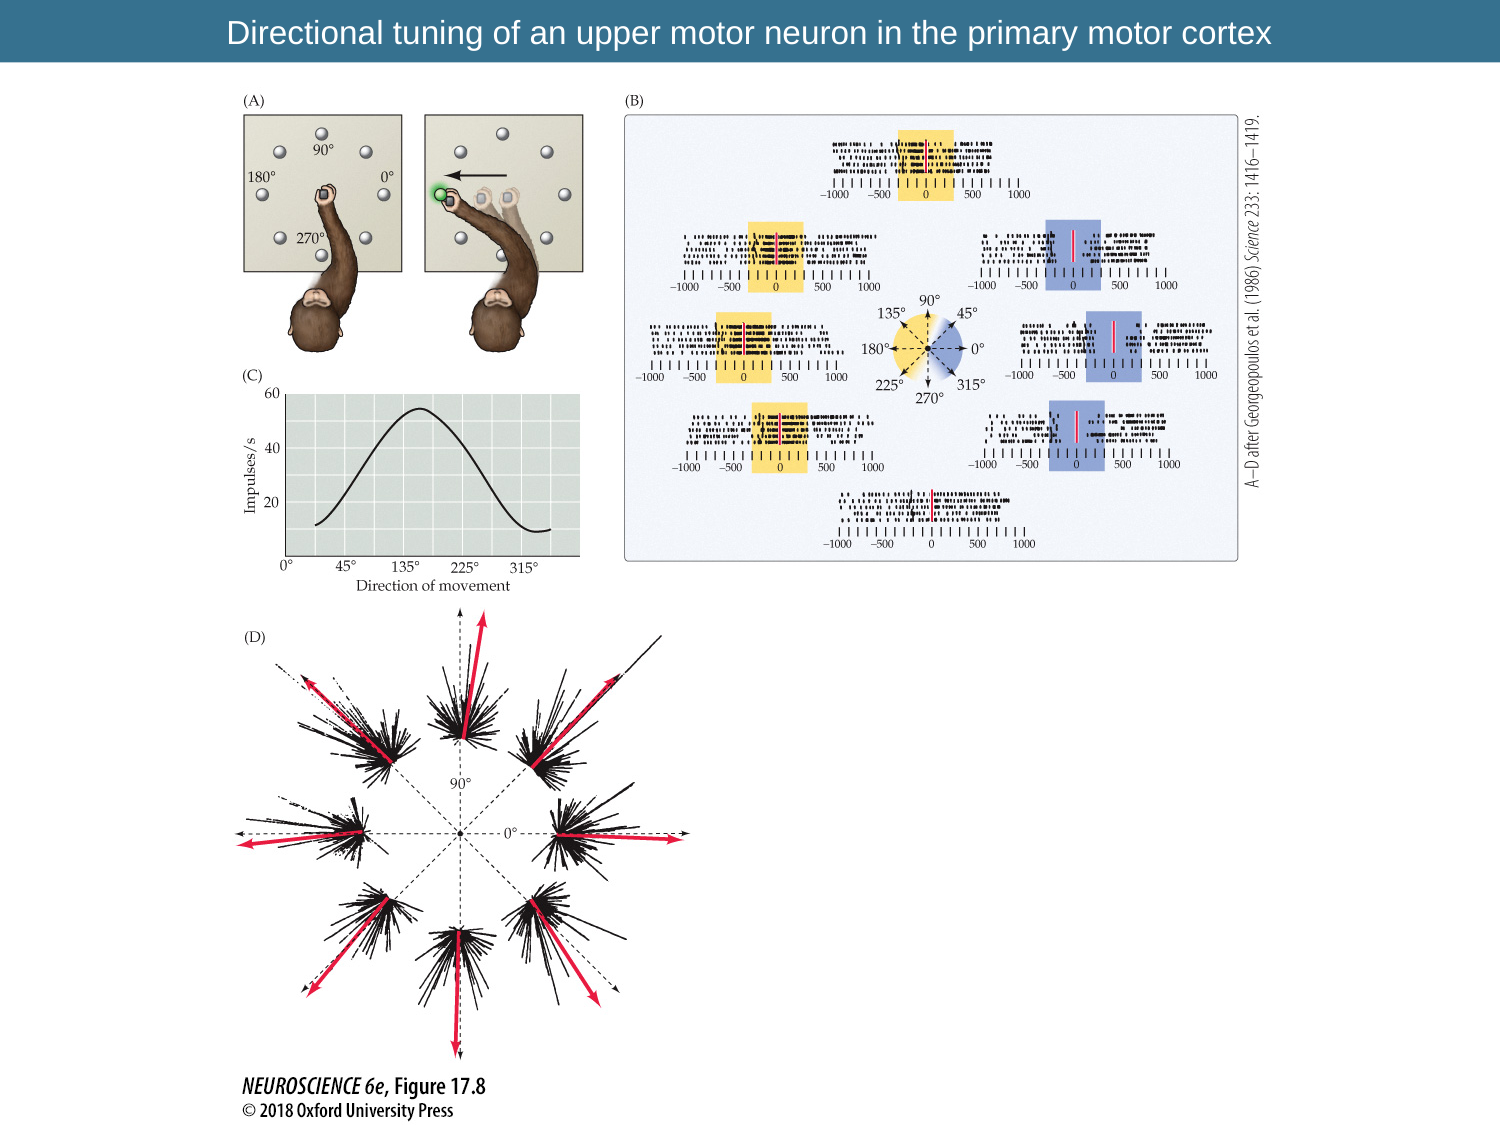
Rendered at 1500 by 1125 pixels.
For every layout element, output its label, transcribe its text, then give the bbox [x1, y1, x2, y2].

picture [231, 87, 1268, 1125]
title Directional tuning of an upper motor neuron in the primary motor cortex [0, 0, 1500, 63]
